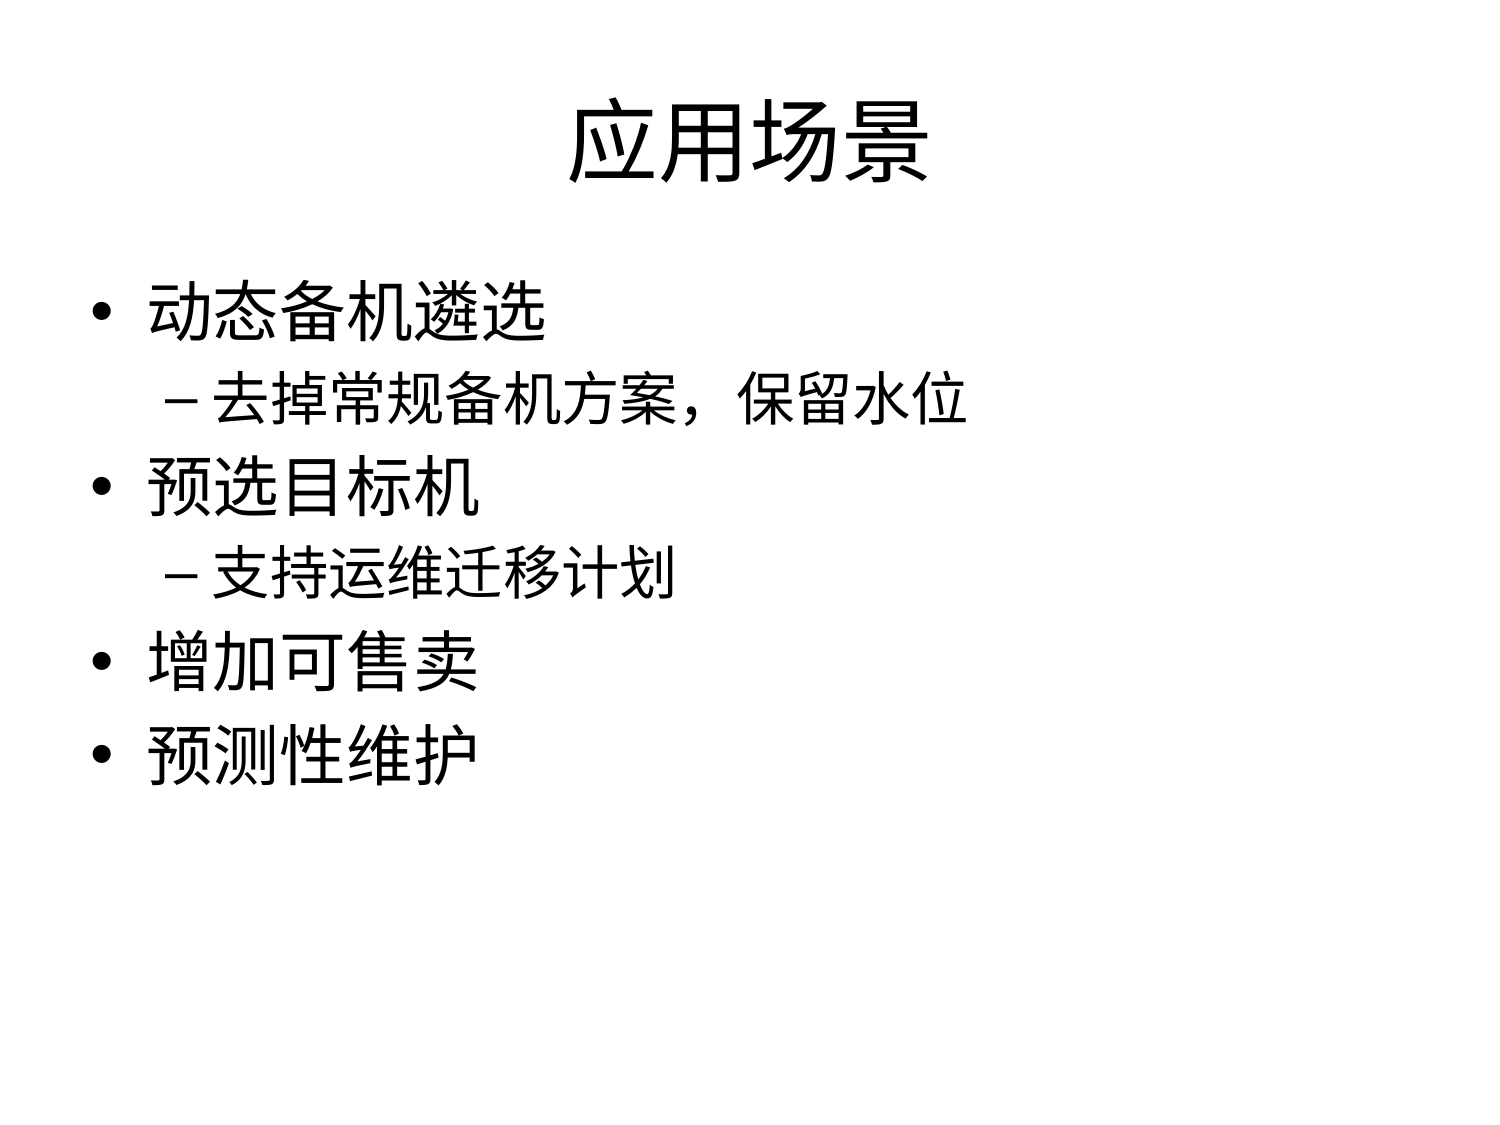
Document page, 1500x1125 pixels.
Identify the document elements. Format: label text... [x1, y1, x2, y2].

list 动态备机遴选 去掉常规备机方案，保留水位 预选目标机 支持运维迁移计划 增加可售卖 预测性维护 [75, 262, 1425, 1005]
title 应用场景 [75, 45, 1425, 233]
